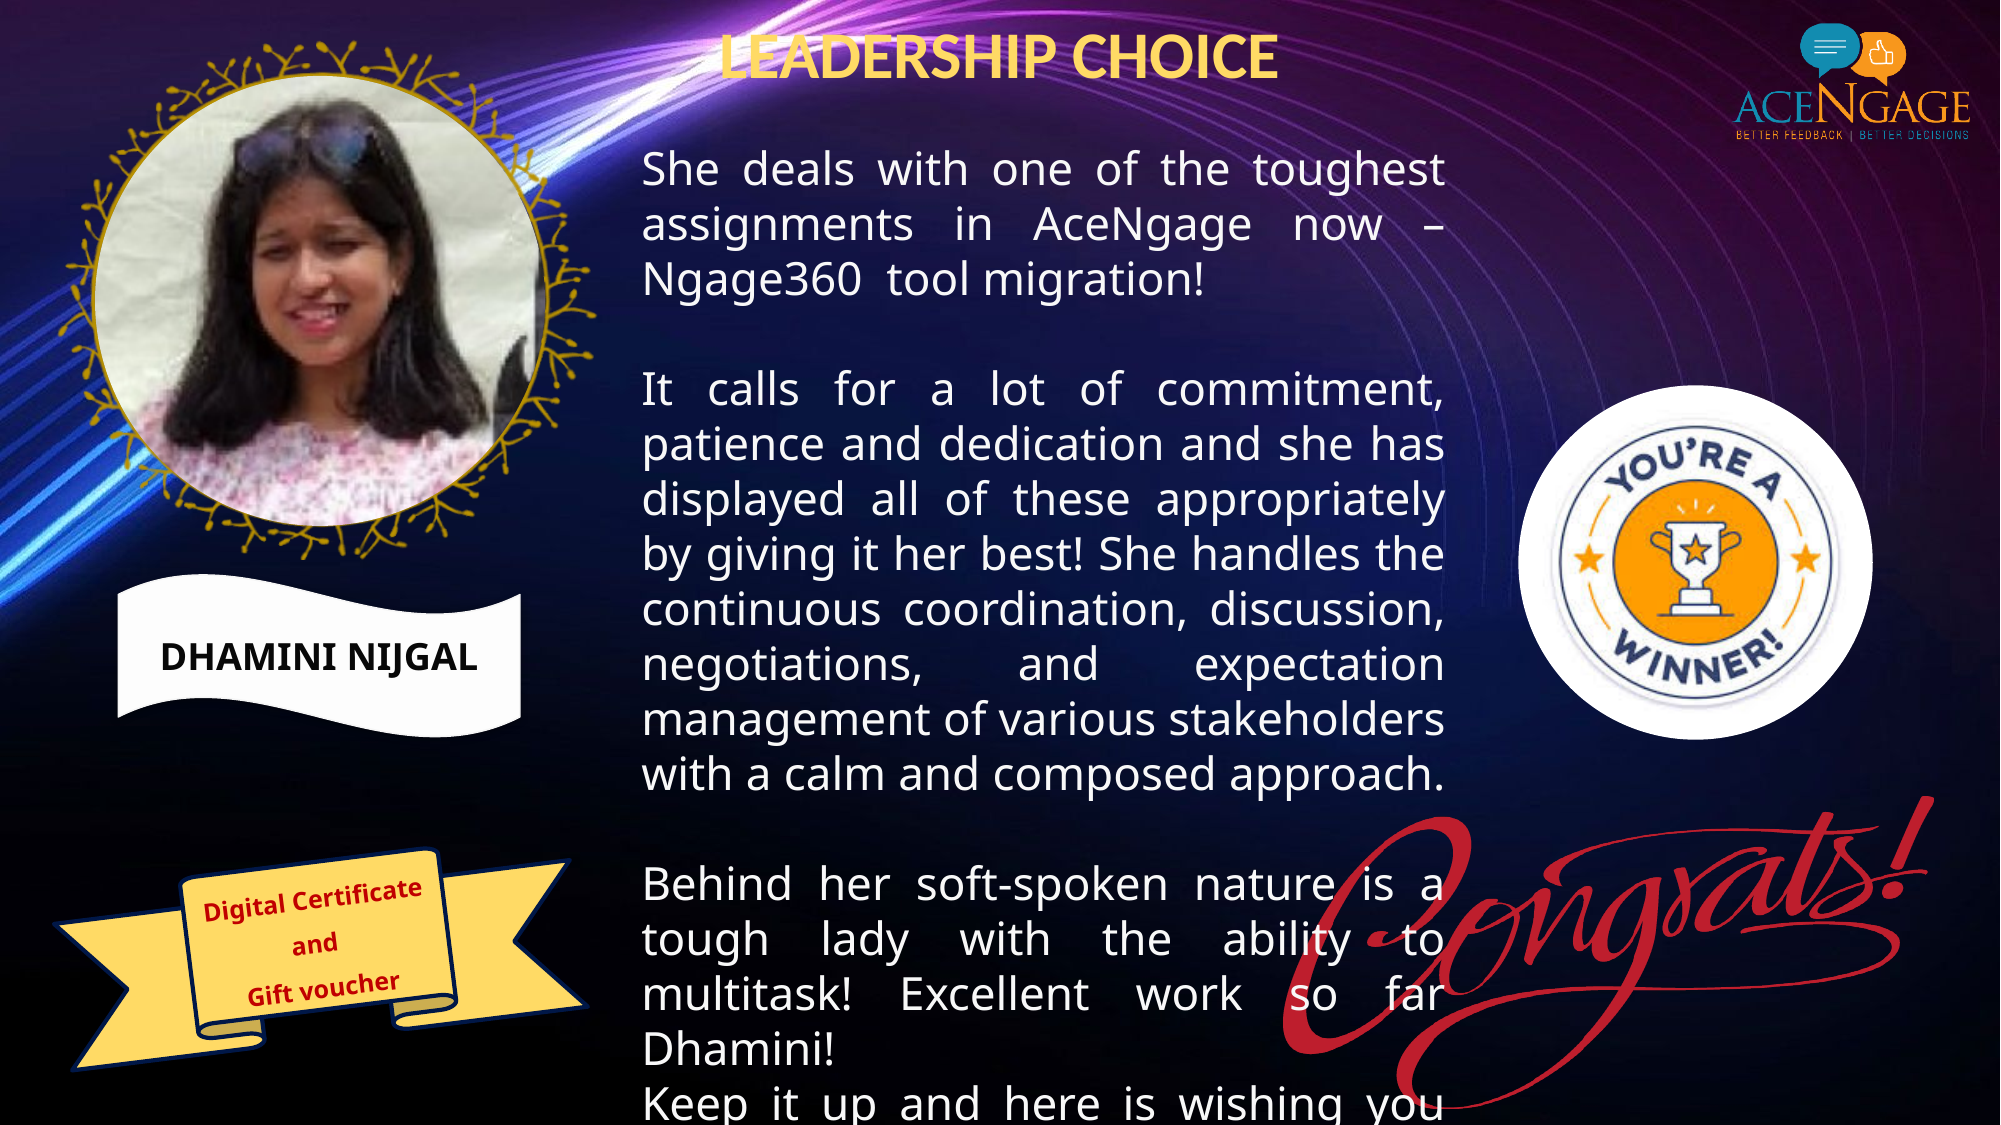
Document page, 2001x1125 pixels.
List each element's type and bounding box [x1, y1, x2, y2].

text_box [0, 0, 2000, 1125]
picture [94, 75, 546, 527]
picture [1732, 23, 1971, 143]
